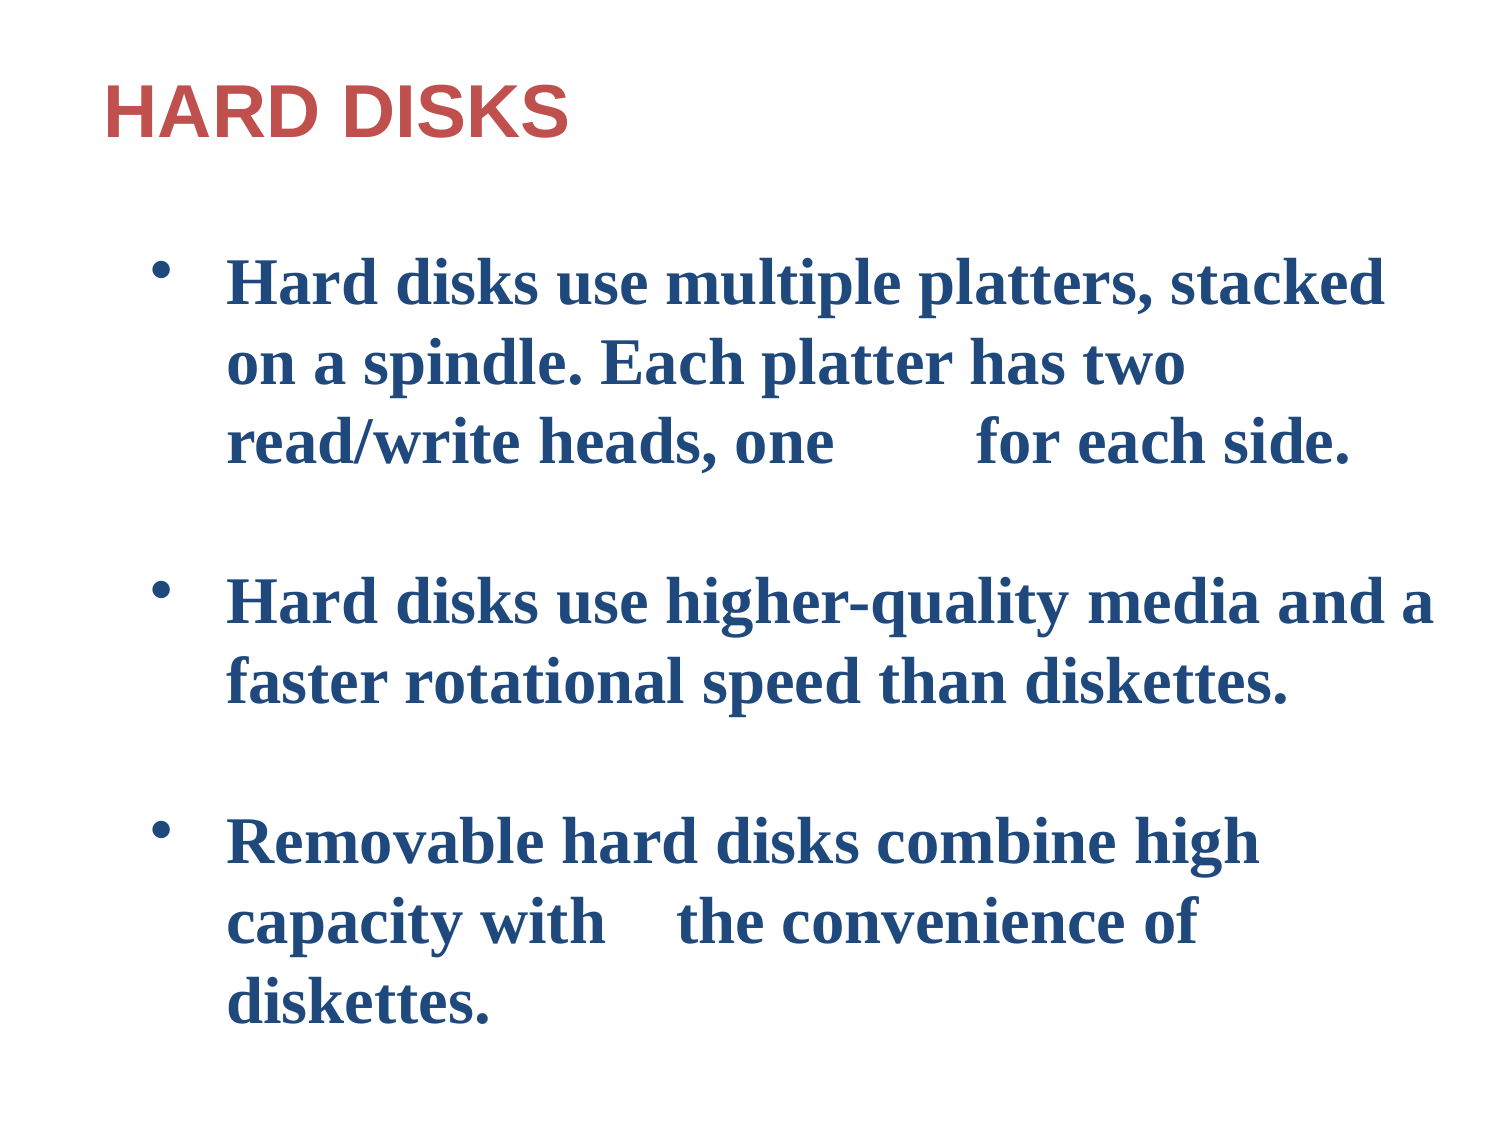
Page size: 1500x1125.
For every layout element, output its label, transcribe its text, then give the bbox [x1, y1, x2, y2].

text_box Hard disks use multiple platters, stacked on a spindle. Each platter has two read/write heads, one for each side. Hard disks use higher-quality media and a faster rotational speed than diskettes. Removable hard disks combine high capacity with the convenience of diskettes. [0, 224, 1466, 1050]
text_box HARD DISKS [0, 62, 1454, 165]
